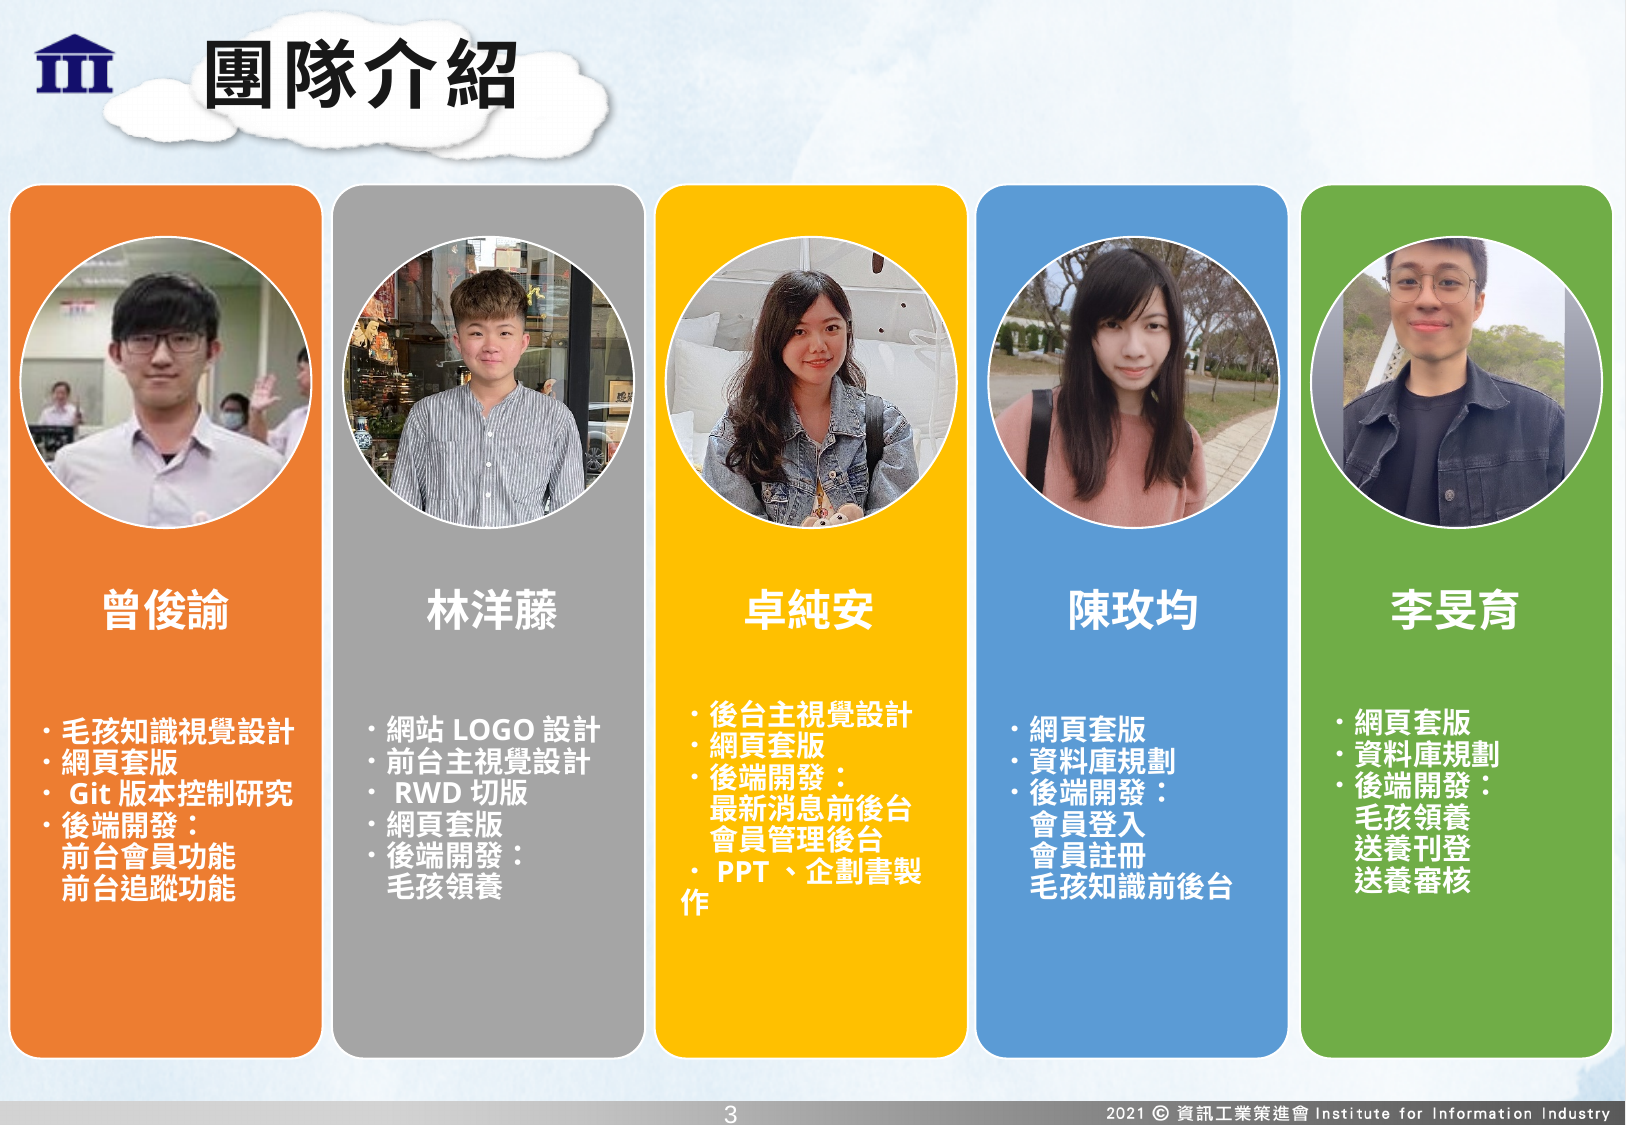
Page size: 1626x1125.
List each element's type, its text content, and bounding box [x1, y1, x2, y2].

picture [0, 0, 1626, 1125]
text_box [9, 184, 1614, 1059]
title 團隊介紹 [186, 19, 1412, 138]
